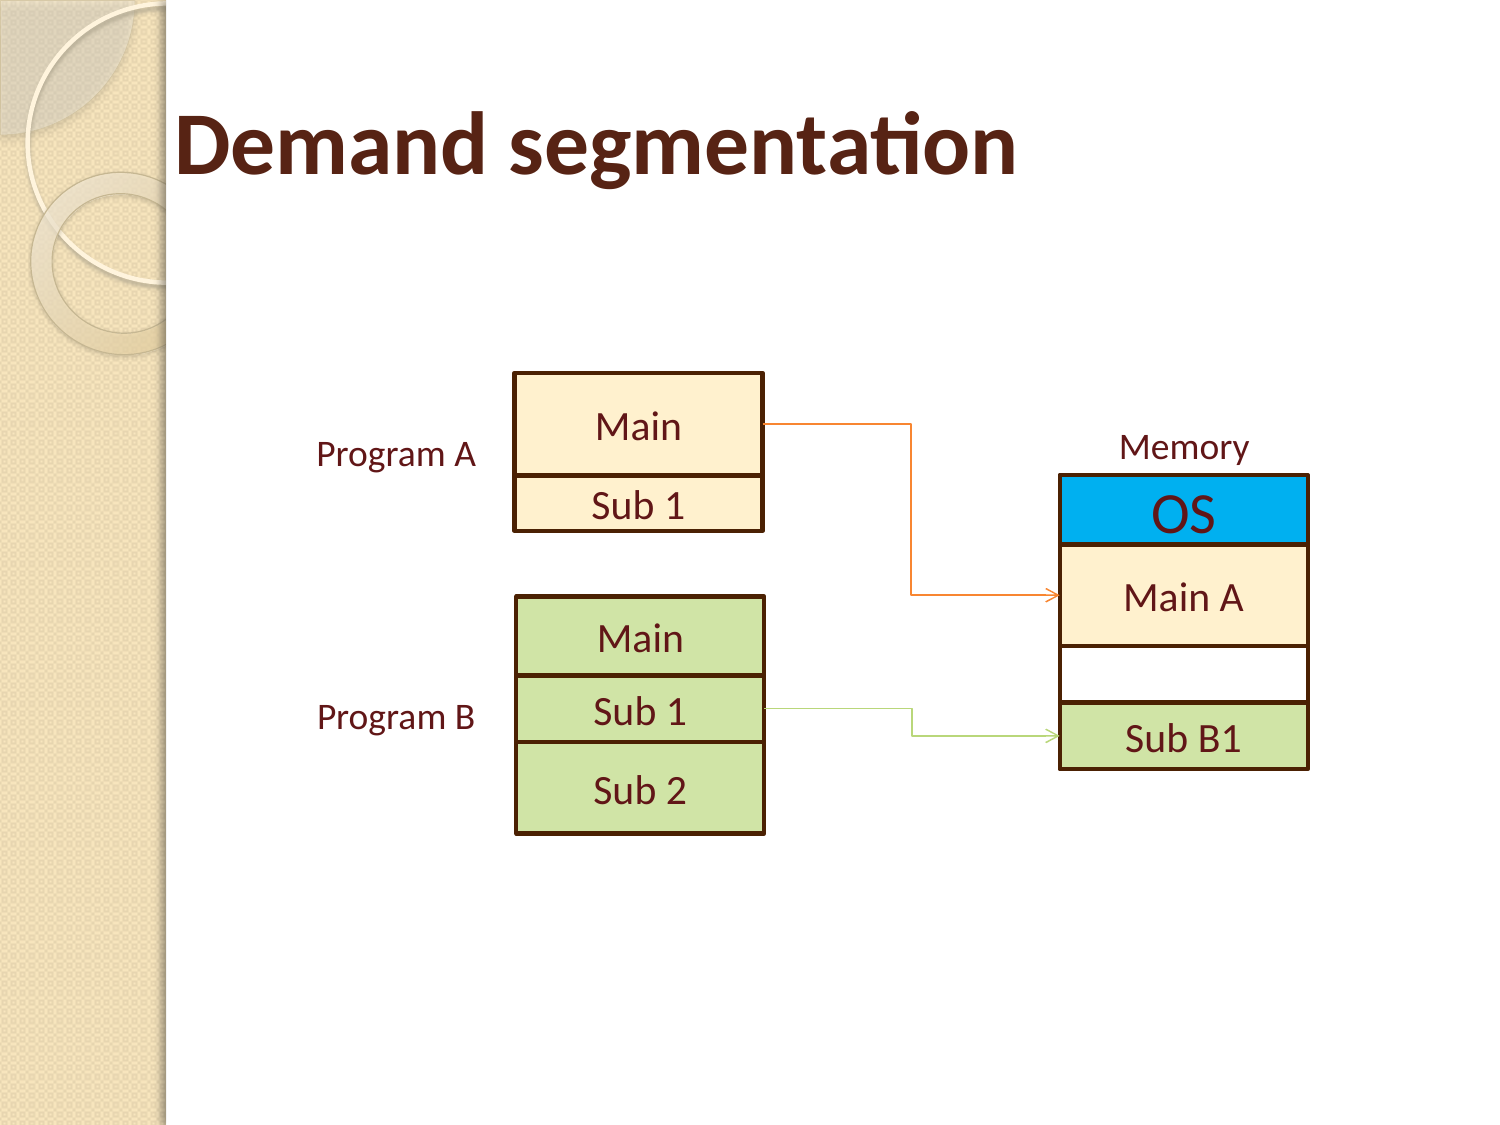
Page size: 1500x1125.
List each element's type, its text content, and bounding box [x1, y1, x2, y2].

text_box Sub B1 [1058, 700, 1310, 771]
text_box Memory [1104, 414, 1265, 475]
text_box Sub 1 [514, 673, 766, 740]
text_box Main A [1058, 542, 1310, 644]
text_box [1058, 644, 1310, 700]
text_box Main [512, 371, 765, 473]
text_box Program B [302, 684, 491, 745]
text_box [762, 423, 1060, 596]
text_box OS [1067, 473, 1310, 542]
text_box Program A [301, 421, 492, 482]
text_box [764, 708, 1060, 737]
text_box Main [514, 594, 766, 673]
text_box Sub 1 [512, 473, 755, 533]
title Demand segmentation [159, 45, 1466, 233]
text_box Sub 2 [514, 740, 766, 836]
